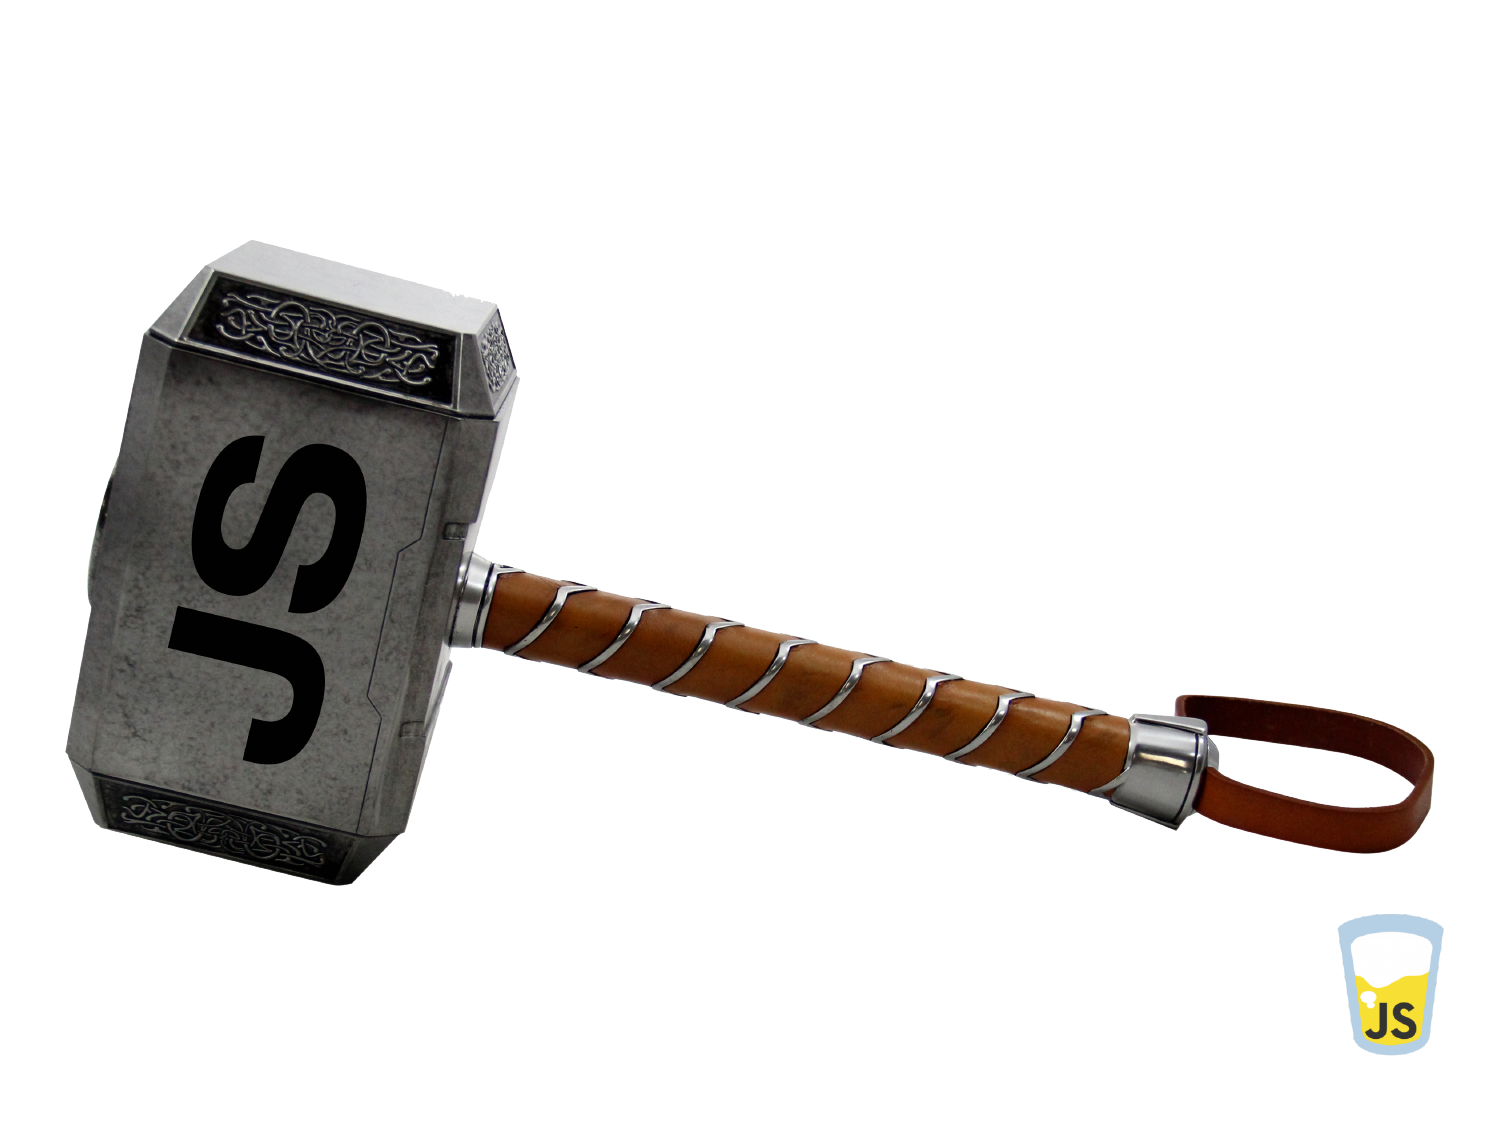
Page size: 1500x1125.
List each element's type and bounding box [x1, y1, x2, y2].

picture [65, 239, 1435, 886]
picture [1318, 912, 1463, 1057]
